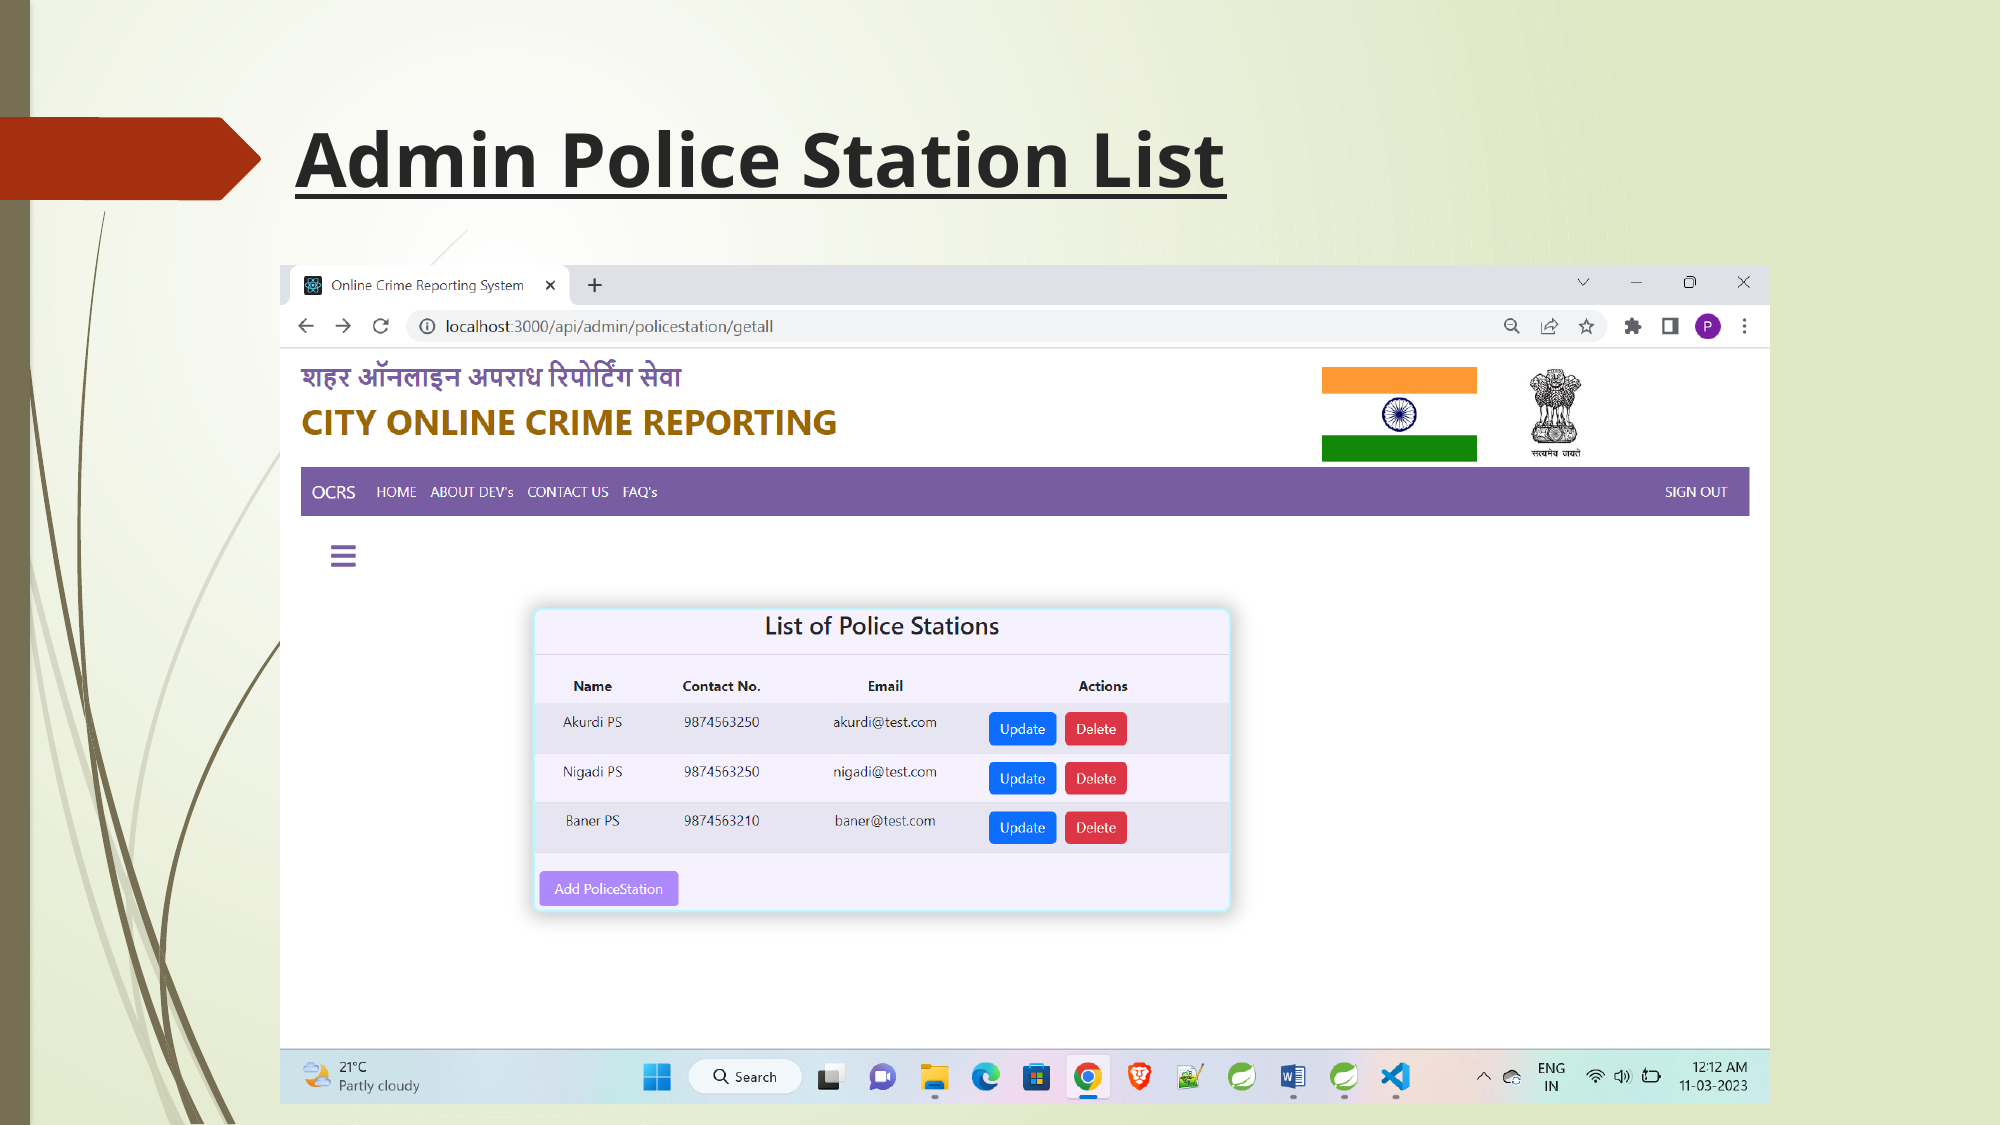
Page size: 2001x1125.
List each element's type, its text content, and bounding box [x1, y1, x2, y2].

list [279, 265, 1770, 1104]
title Admin Police Station List [280, 105, 1743, 229]
